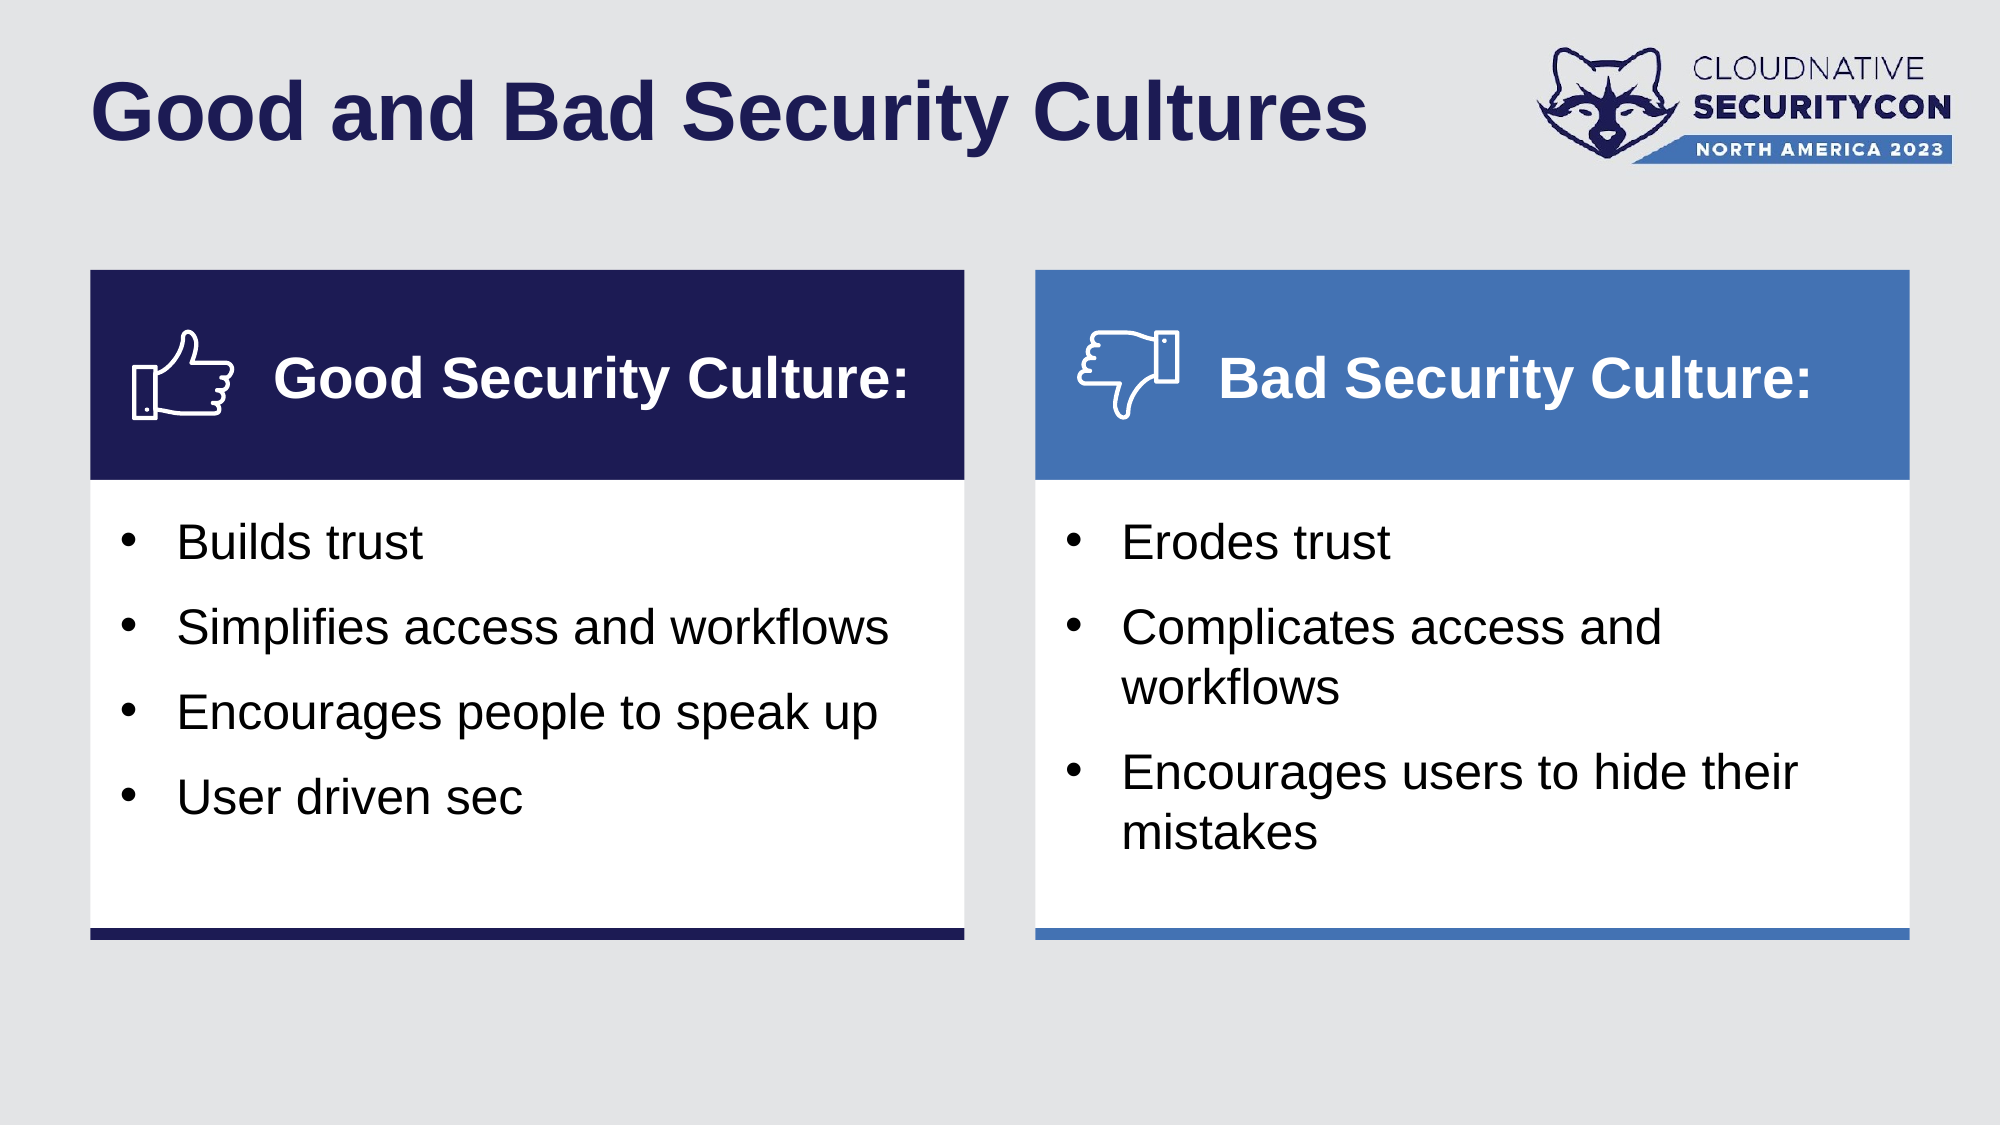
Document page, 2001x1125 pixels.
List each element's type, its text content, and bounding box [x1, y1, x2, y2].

text_box [1035, 928, 1910, 940]
text_box Good Security Culture: [90, 269, 965, 479]
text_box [1076, 330, 1180, 420]
text_box Erodes trust Complicates access and workflows Encourages users to hide their mistakes [1035, 479, 1910, 928]
picture [0, 0, 2000, 1125]
text_box Good and Bad Security Cultures [90, 68, 1488, 159]
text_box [131, 329, 235, 421]
text_box Builds trust Simplifies access and workflows Encourages people to speak up User driven sec [90, 479, 965, 928]
text_box [90, 928, 965, 940]
text_box Bad Security Culture: [1035, 269, 1910, 479]
